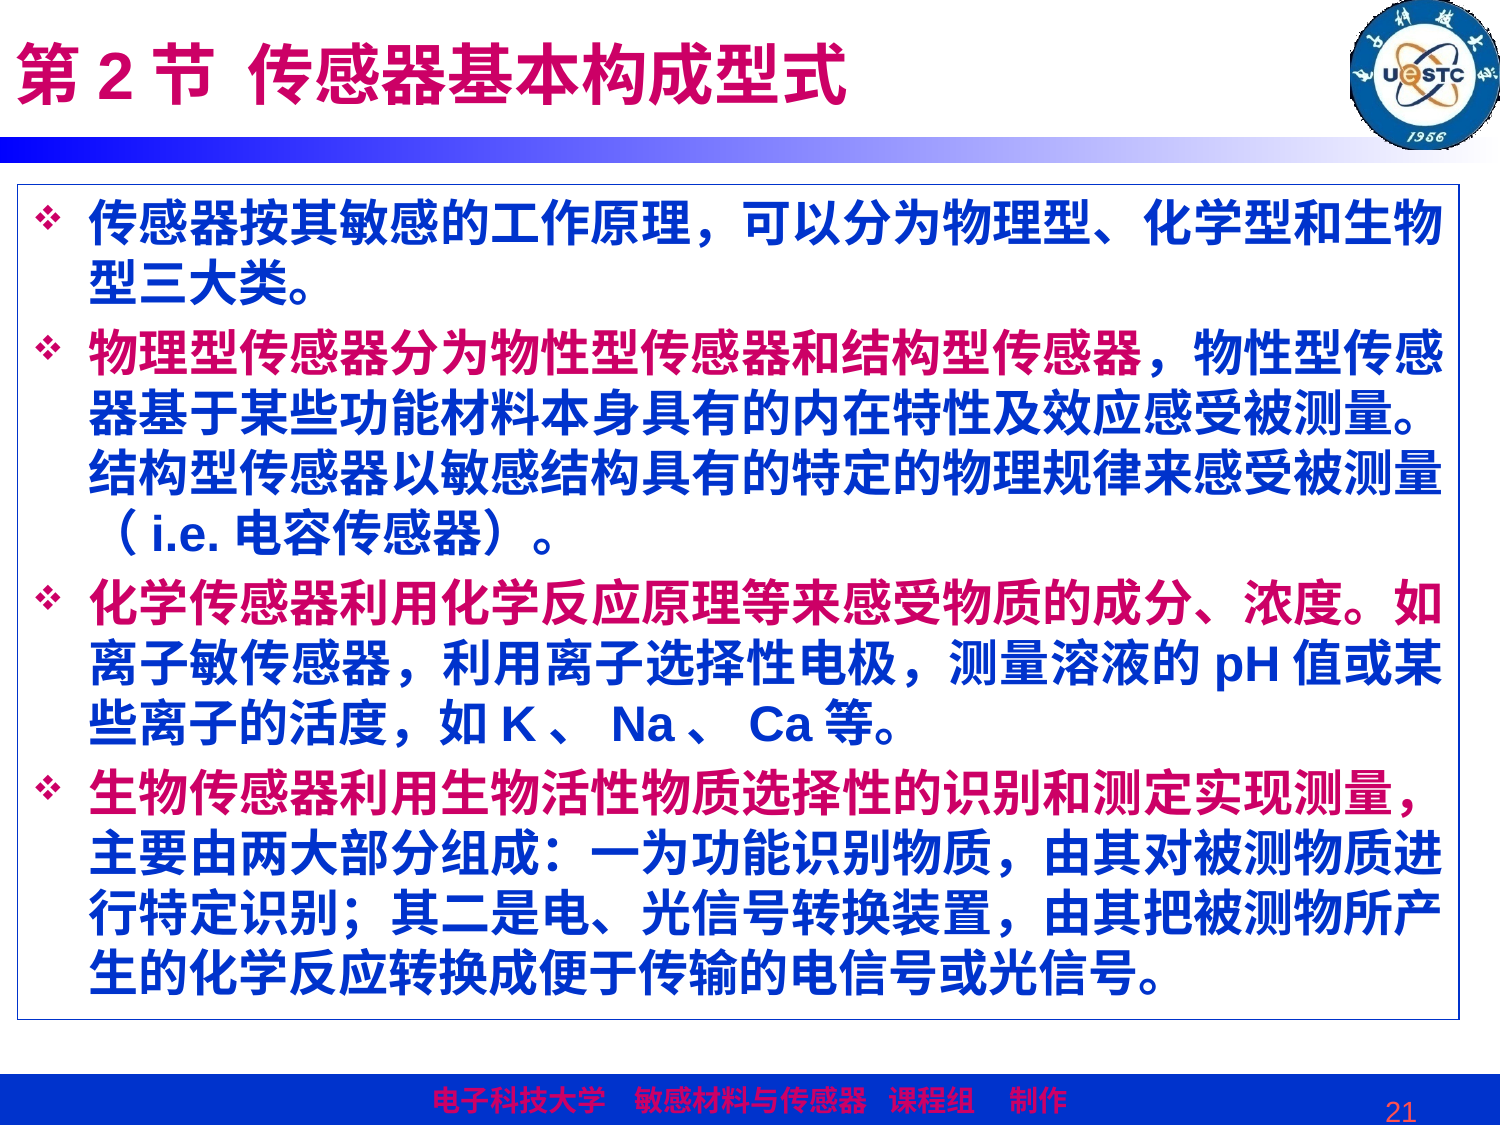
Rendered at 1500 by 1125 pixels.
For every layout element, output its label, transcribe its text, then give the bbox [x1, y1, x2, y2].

slide_number 21 [1056, 1085, 1433, 1125]
text_box 第2节 传感器基本构成型式 [0, 20, 960, 126]
table_cell [738, 137, 743, 162]
text_box 传感器按其敏感的工作原理，可以分为物理型、化学型和生物型三大类。 物理型传感器分为物性型传感器和结构型传感器，物性型传感器基于某些功能材料本身具有的内在特性及效应感受被测量。结构型传感器以敏感结构具有的特定的物理规律来感受被测量（i.e.电容传感器）。 化学传感器利用化学反应原理等来感受物质的成分、浓度。如离子敏传感器，利用离子选择性电极，测量溶液的pH值或某些离子的活度，如K、Na、Ca等。 生物传感器利用生物活性物质选择性的识别和测定实现测量，主要由两大部分组成：一为功能识别物质，由其对被测物质进行特定识别；其二是电、光信号转换装置，由其把被测物所产生的化学反应转换成便于传输的电信号或光信号。 [17, 184, 1459, 1020]
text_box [914, 137, 919, 162]
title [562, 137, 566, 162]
text_box 石墨烯 [826, 137, 831, 162]
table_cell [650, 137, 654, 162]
picture [1350, 0, 1500, 150]
